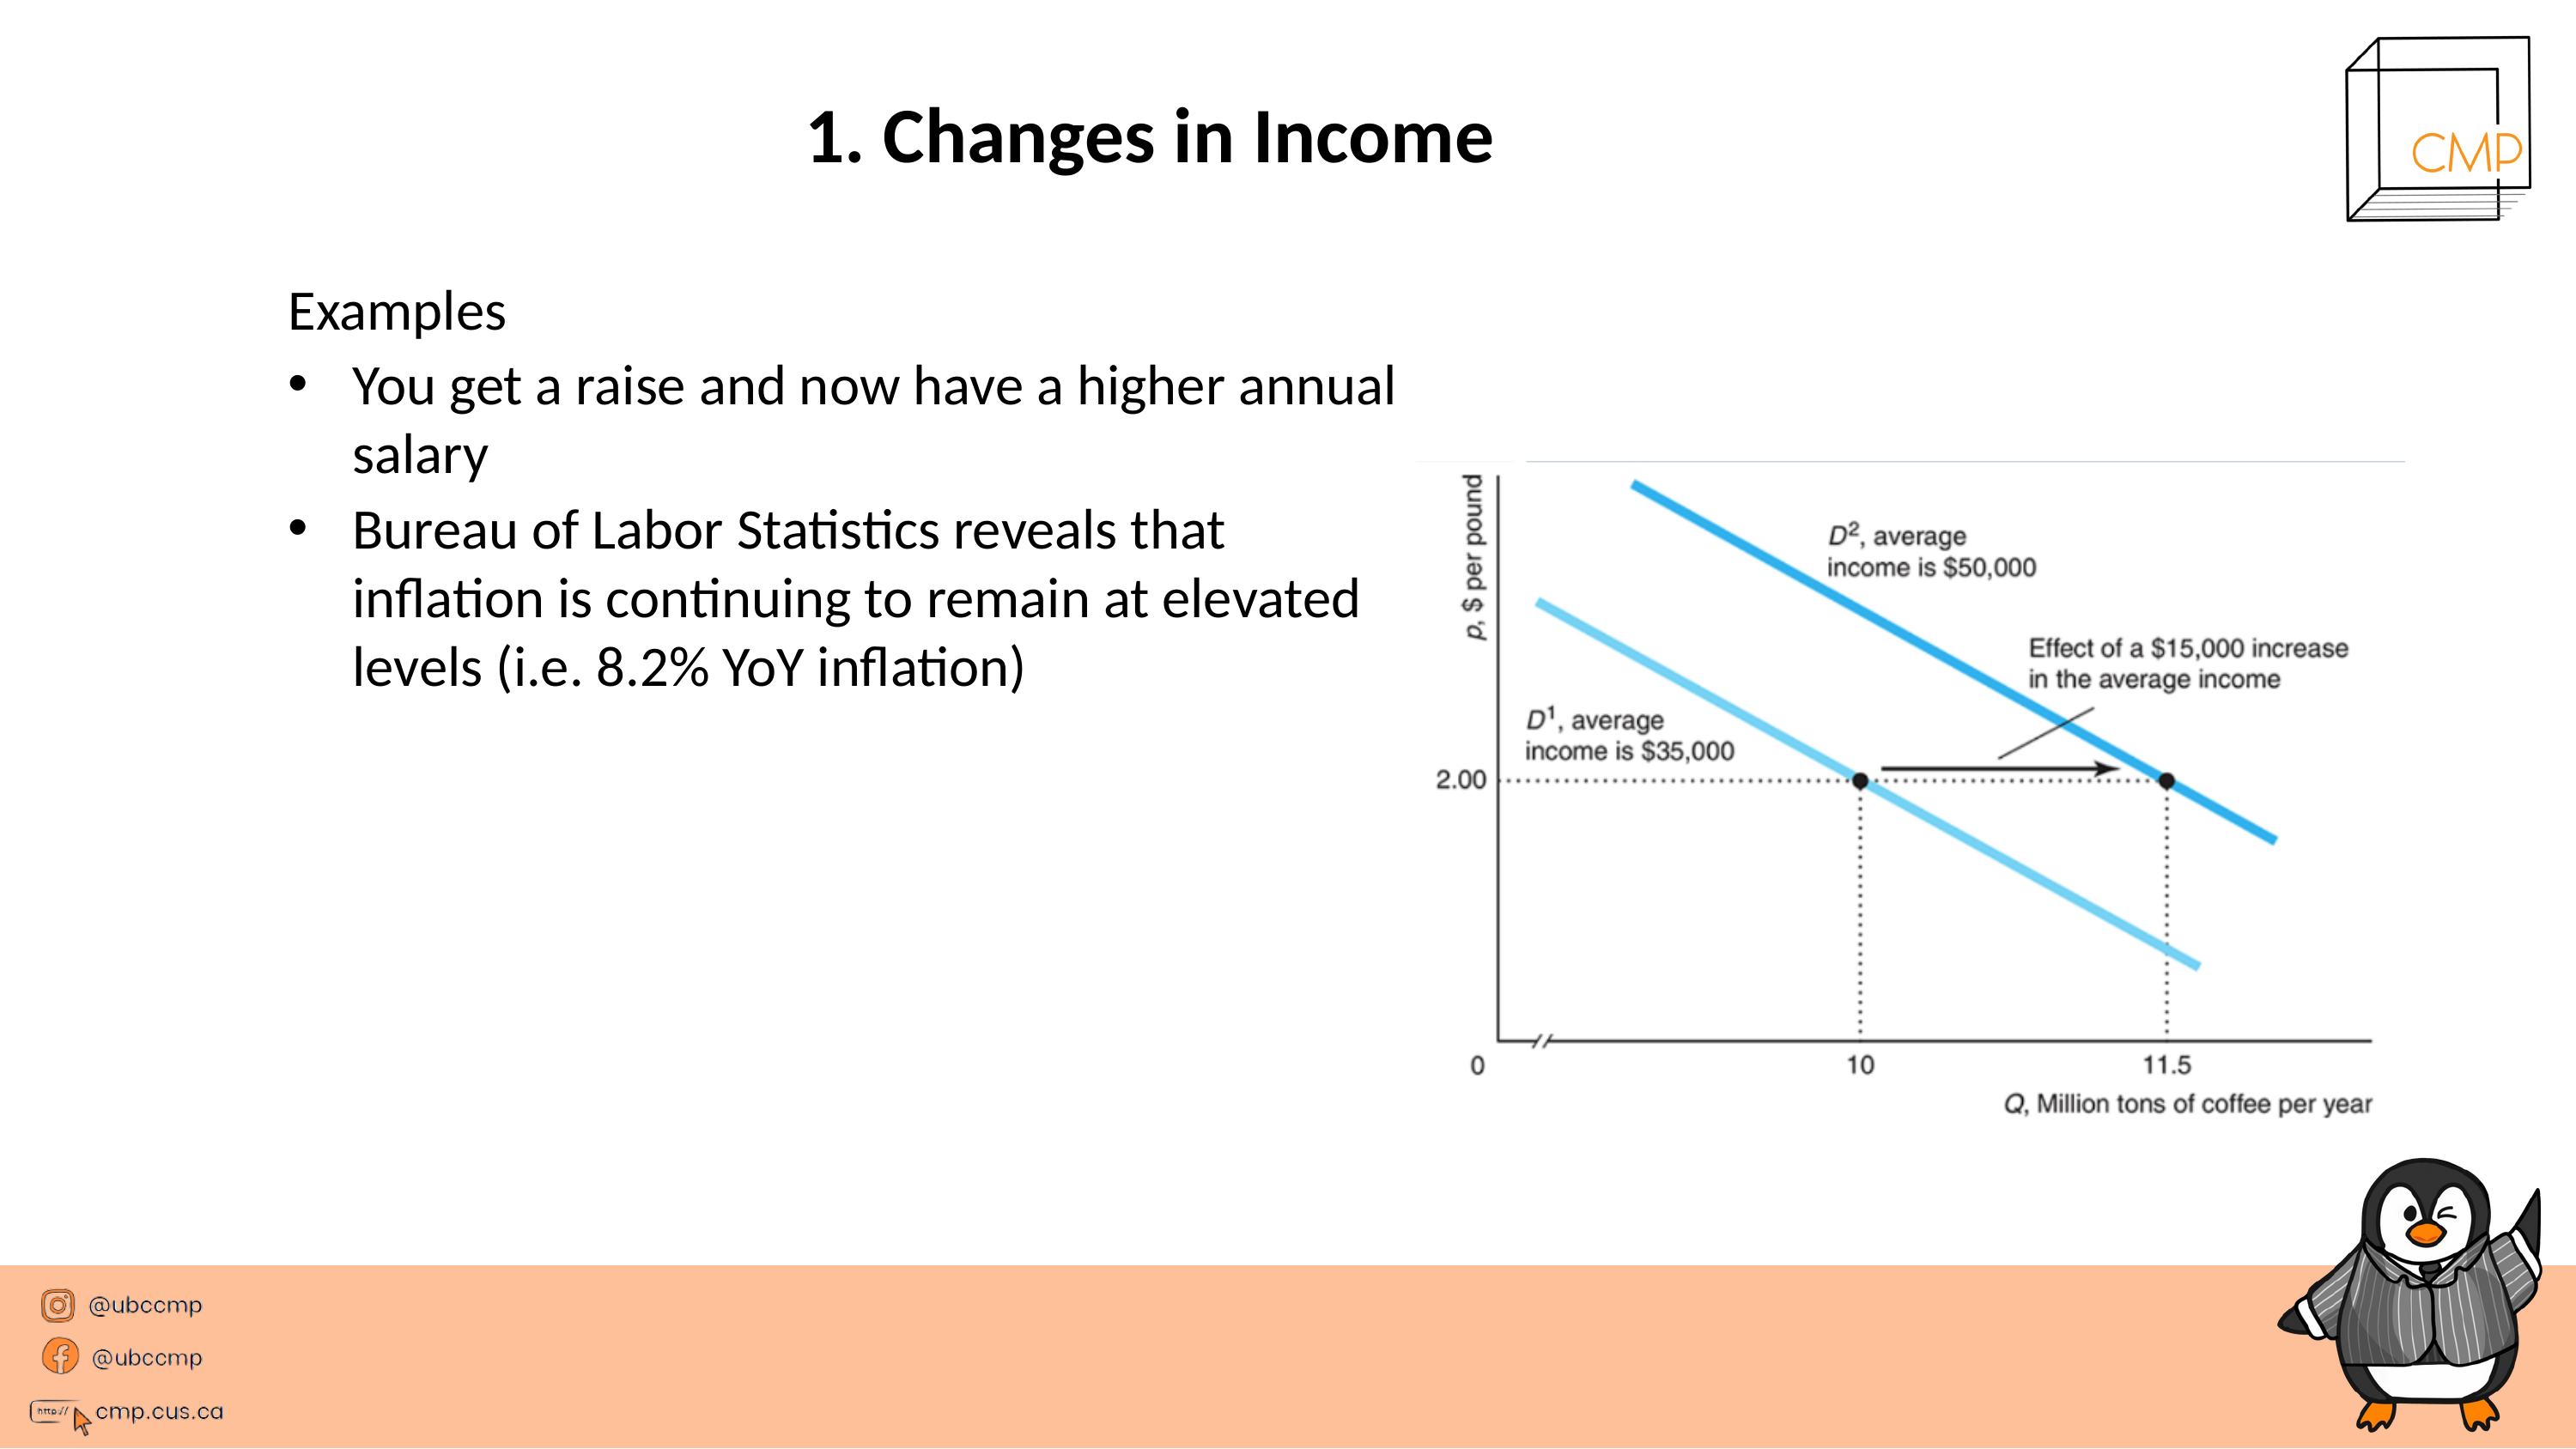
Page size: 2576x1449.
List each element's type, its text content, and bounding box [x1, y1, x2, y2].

picture [1415, 460, 2576, 1449]
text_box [0, 1245, 2227, 1449]
picture [2233, 0, 2576, 337]
list Examples You get a raise and now have a higher annual salary Bureau of Labor Statistics reveals that inflation is continuing to remain at elevated levels (i.e. 8.2% YoY inflation) [257, 266, 1417, 889]
text_box 1. Changes in Income [570, 50, 1730, 212]
picture [15, 1276, 258, 1442]
